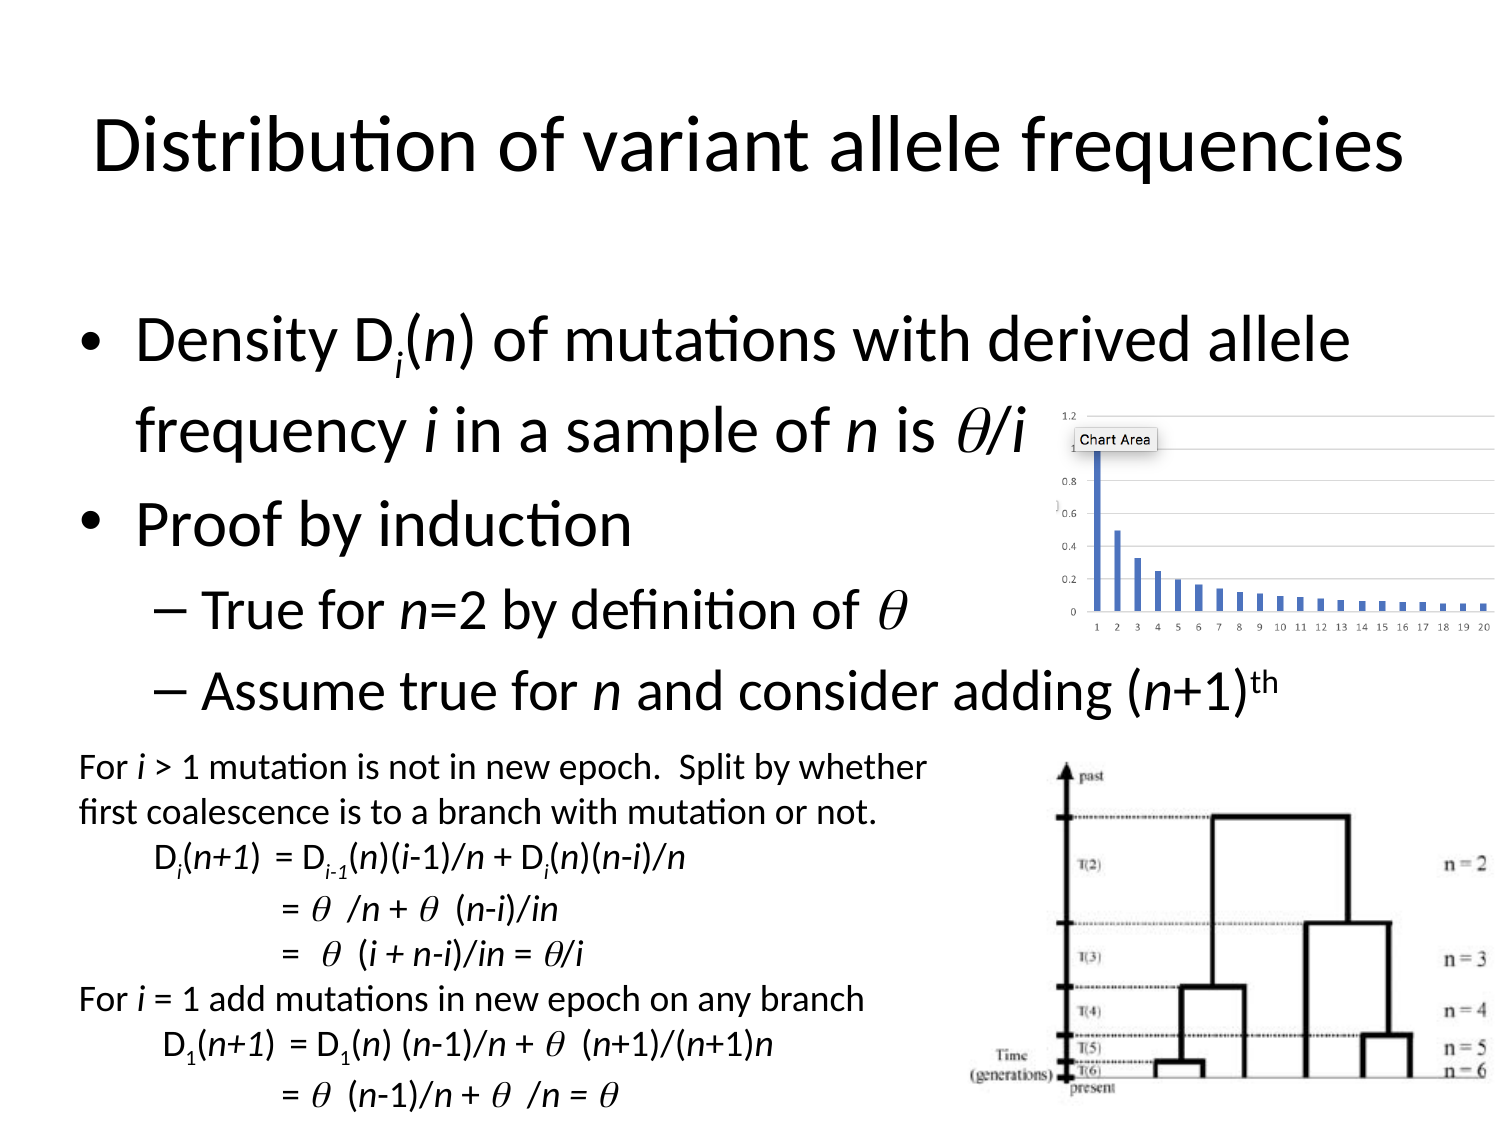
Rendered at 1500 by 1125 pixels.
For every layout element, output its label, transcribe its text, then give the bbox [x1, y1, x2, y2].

text_box For i > 1 mutation is not in new epoch. Split by whether first coalescence is to a branch with mutation or not. Di(n+1) = Di-1(n)(i-1)/n + Di(n)(n-i)/n = q /n + q (n-i)/in = q (i + n-i)/in = q/i For i = 1 add mutations in new epoch on any branch D1(n+1) = D1(n) (n-1)/n + q (n+1)/(n+1)n = q (n-1)/n + q /n = q [64, 735, 962, 1122]
list Density Di(n) of mutations with derived allele frequency i in a sample of n is q/i Proof by induction True for n=2 by definition of q Assume true for n and consider adding (n+1)th [64, 287, 1415, 735]
title Distribution of variant allele frequencies [75, 45, 1425, 233]
picture [967, 729, 1500, 1125]
picture [1056, 403, 1500, 637]
